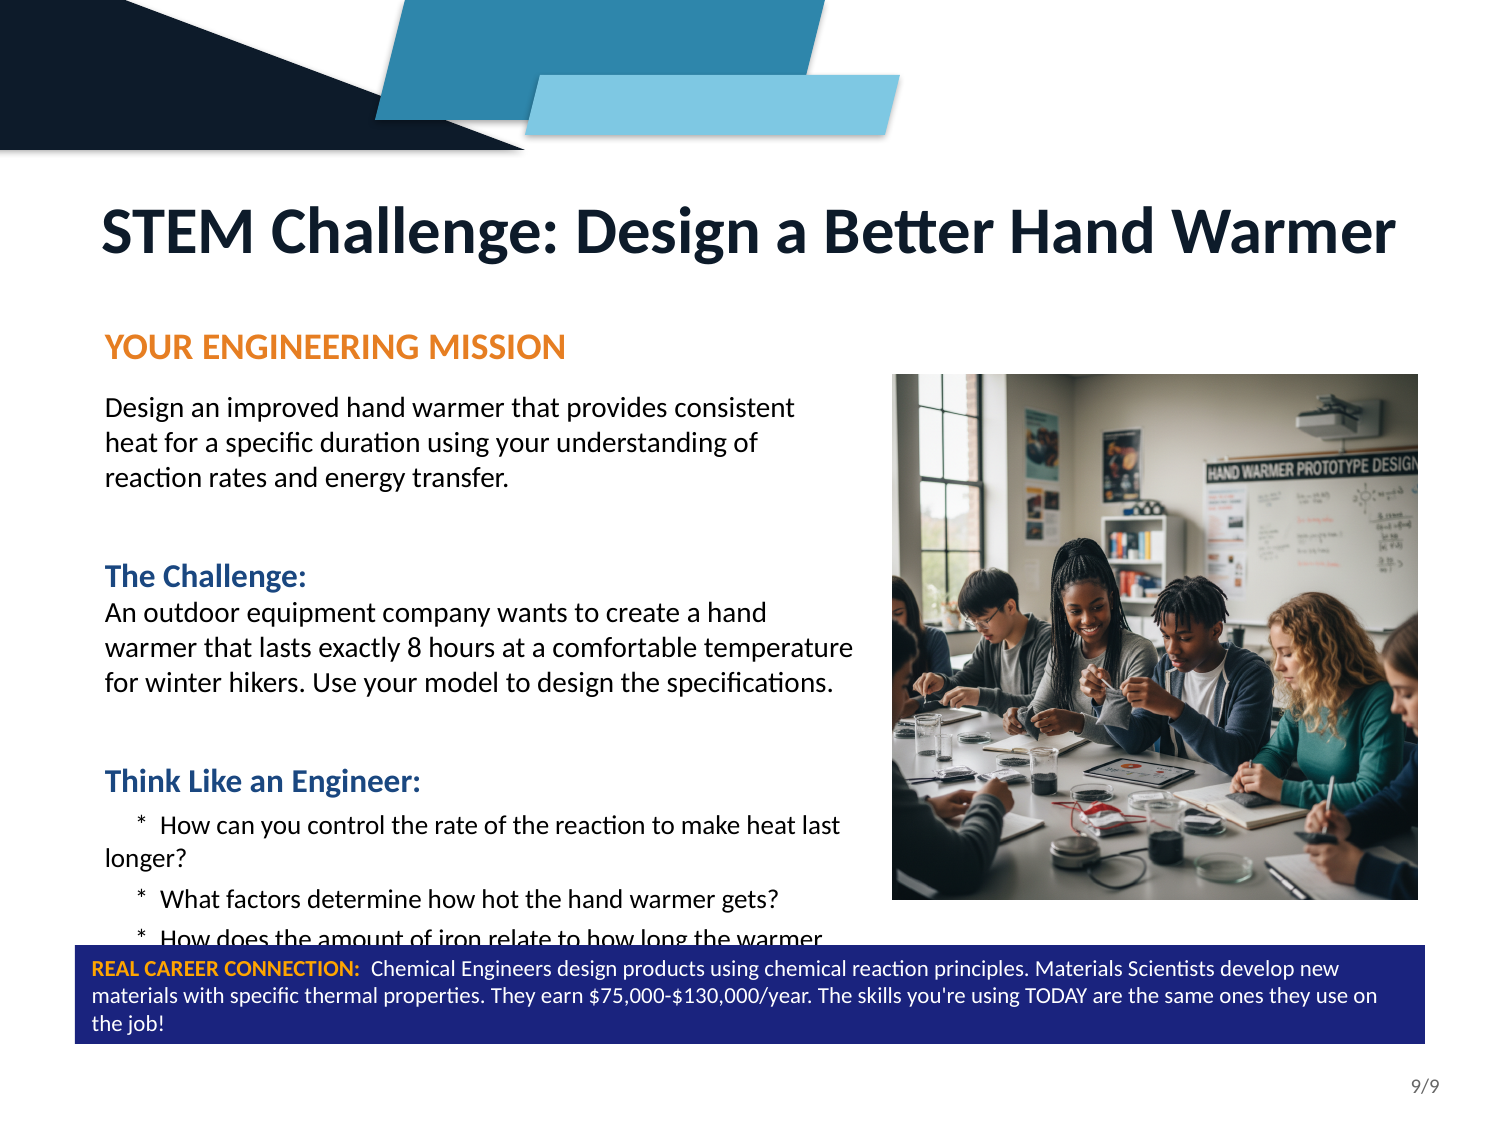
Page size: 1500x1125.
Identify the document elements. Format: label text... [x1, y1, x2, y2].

text_box [374, 0, 826, 121]
text_box STEM Challenge: Design a Better Hand Warmer [86, 179, 1414, 275]
text_box YOUR ENGINEERING MISSION Design an improved hand warmer that provides consistent heat for a specific duration using your understanding of reaction rates and energy transfer. The Challenge: An outdoor equipment company wants to create a hand warmer that lasts exactly 8 hours at a comfortable temperature for winter hikers. Use your model to design the specifications. Think Like an Engineer: * How can you control the rate of the reaction to make heat last longer? * What factors determine how hot the hand warmer gets? * How does the amount of iron relate to how long the warmer lasts? [89, 314, 870, 945]
text_box 9/9 [1395, 1065, 1455, 1105]
text_box [0, 0, 526, 151]
text_box REAL CAREER CONNECTION: Chemical Engineers design products using chemical reaction principles. Materials Scientists develop new materials with specific thermal properties. They earn $75,000-$130,000/year. The skills you're using TODAY are the same ones they use on the job! [74, 945, 1425, 1044]
text_box [524, 74, 901, 136]
picture [892, 374, 1418, 901]
